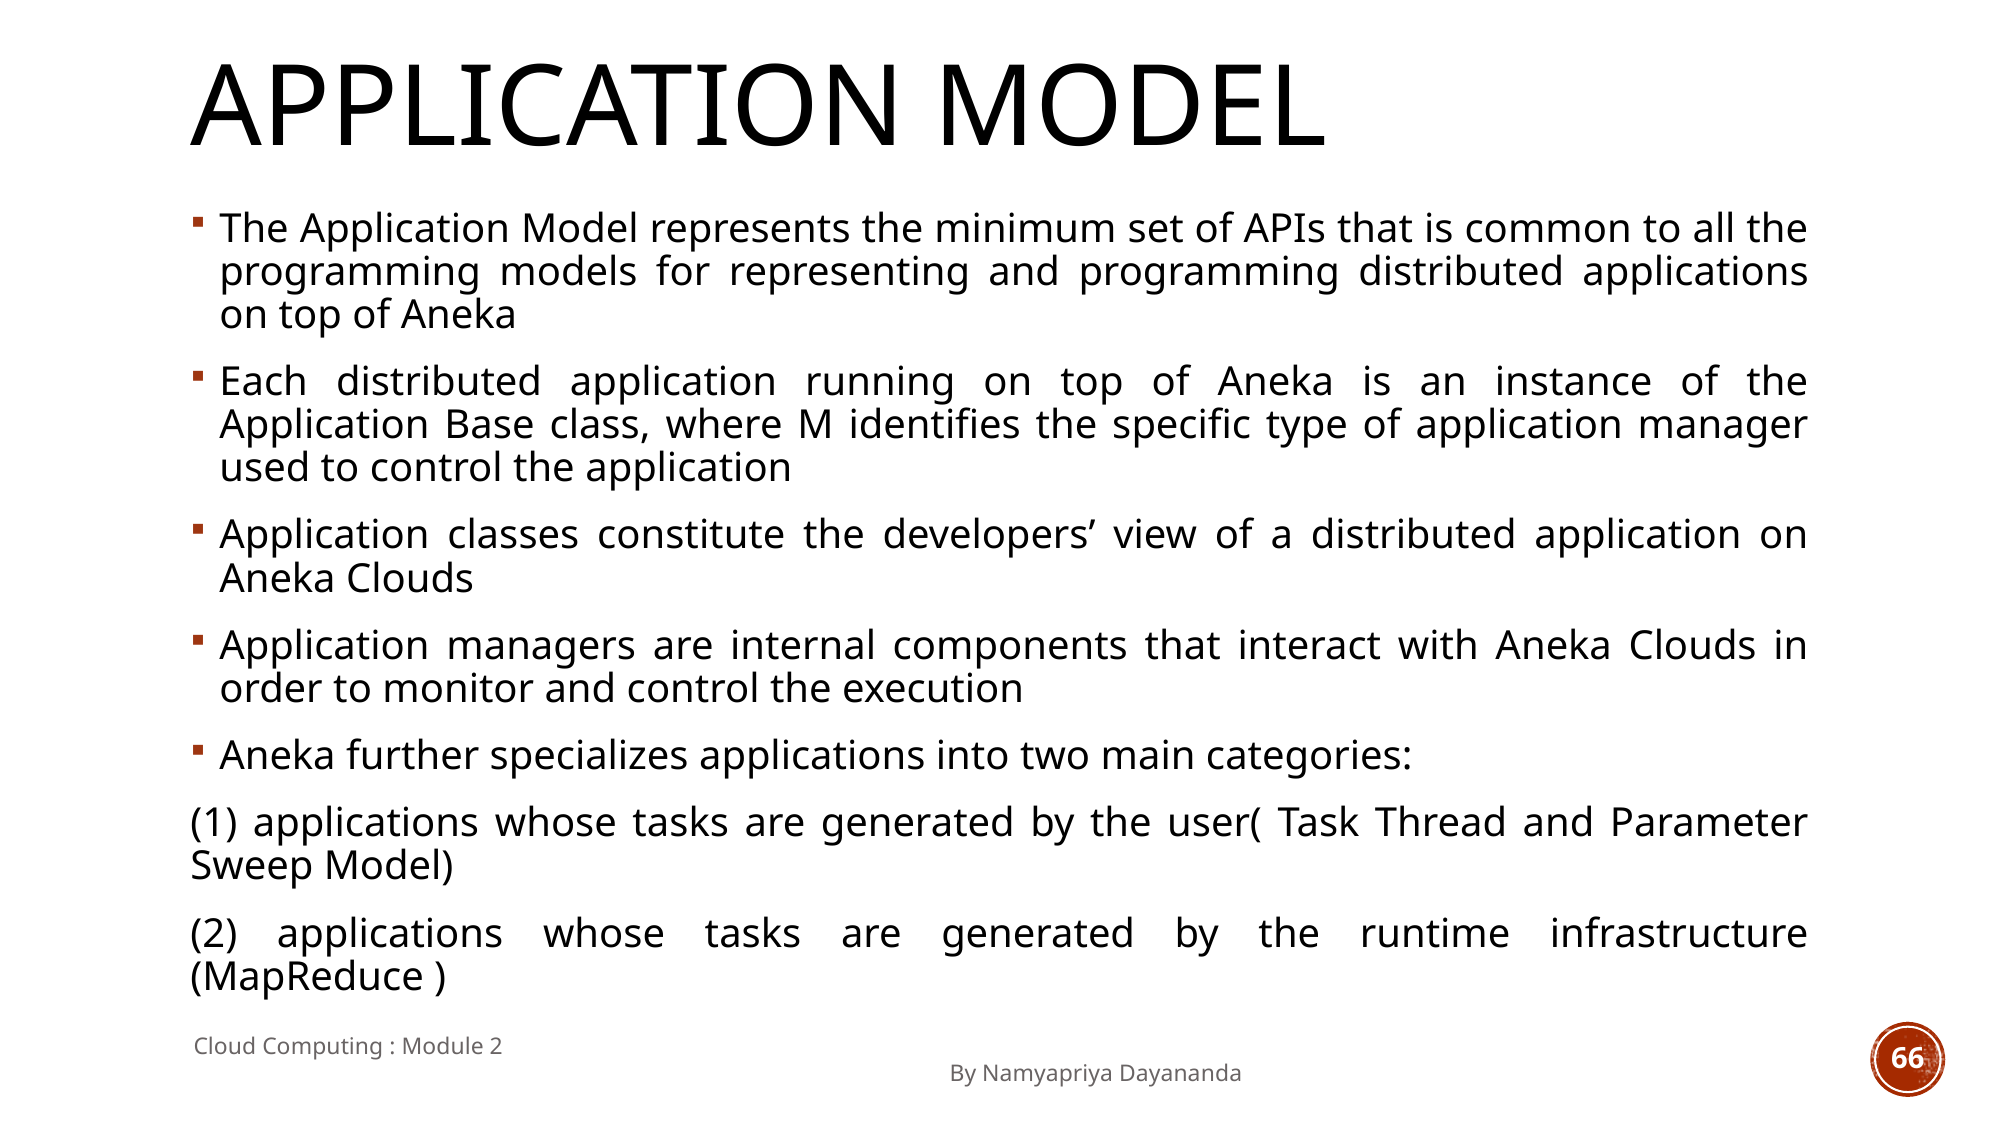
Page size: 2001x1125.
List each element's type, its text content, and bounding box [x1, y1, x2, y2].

footer Cloud Computing : Module 2 By Namyapriya Dayananda [178, 1028, 1855, 1089]
slide_number 66 [1855, 1028, 1961, 1089]
title Application Model [175, 36, 1826, 183]
list The Application Model represents the minimum set of APIs that is common to all the programming models for representing and programming distributed applications on top of Aneka Each distributed application running on top of Aneka is an instance of the Application Base class, where M identifies the specific type of application manager used to control the application Application classes constitute the developers’ view of a distributed application on Aneka Clouds Application managers are internal components that interact with Aneka Clouds in order to monitor and control the execution Aneka further specializes applications into two main categories: (1) applications whose tasks are generated by the user( Task Thread and Parameter Sweep Model) (2) applications whose tasks are generated by the runtime infrastructure (MapReduce ) [175, 200, 1826, 1013]
